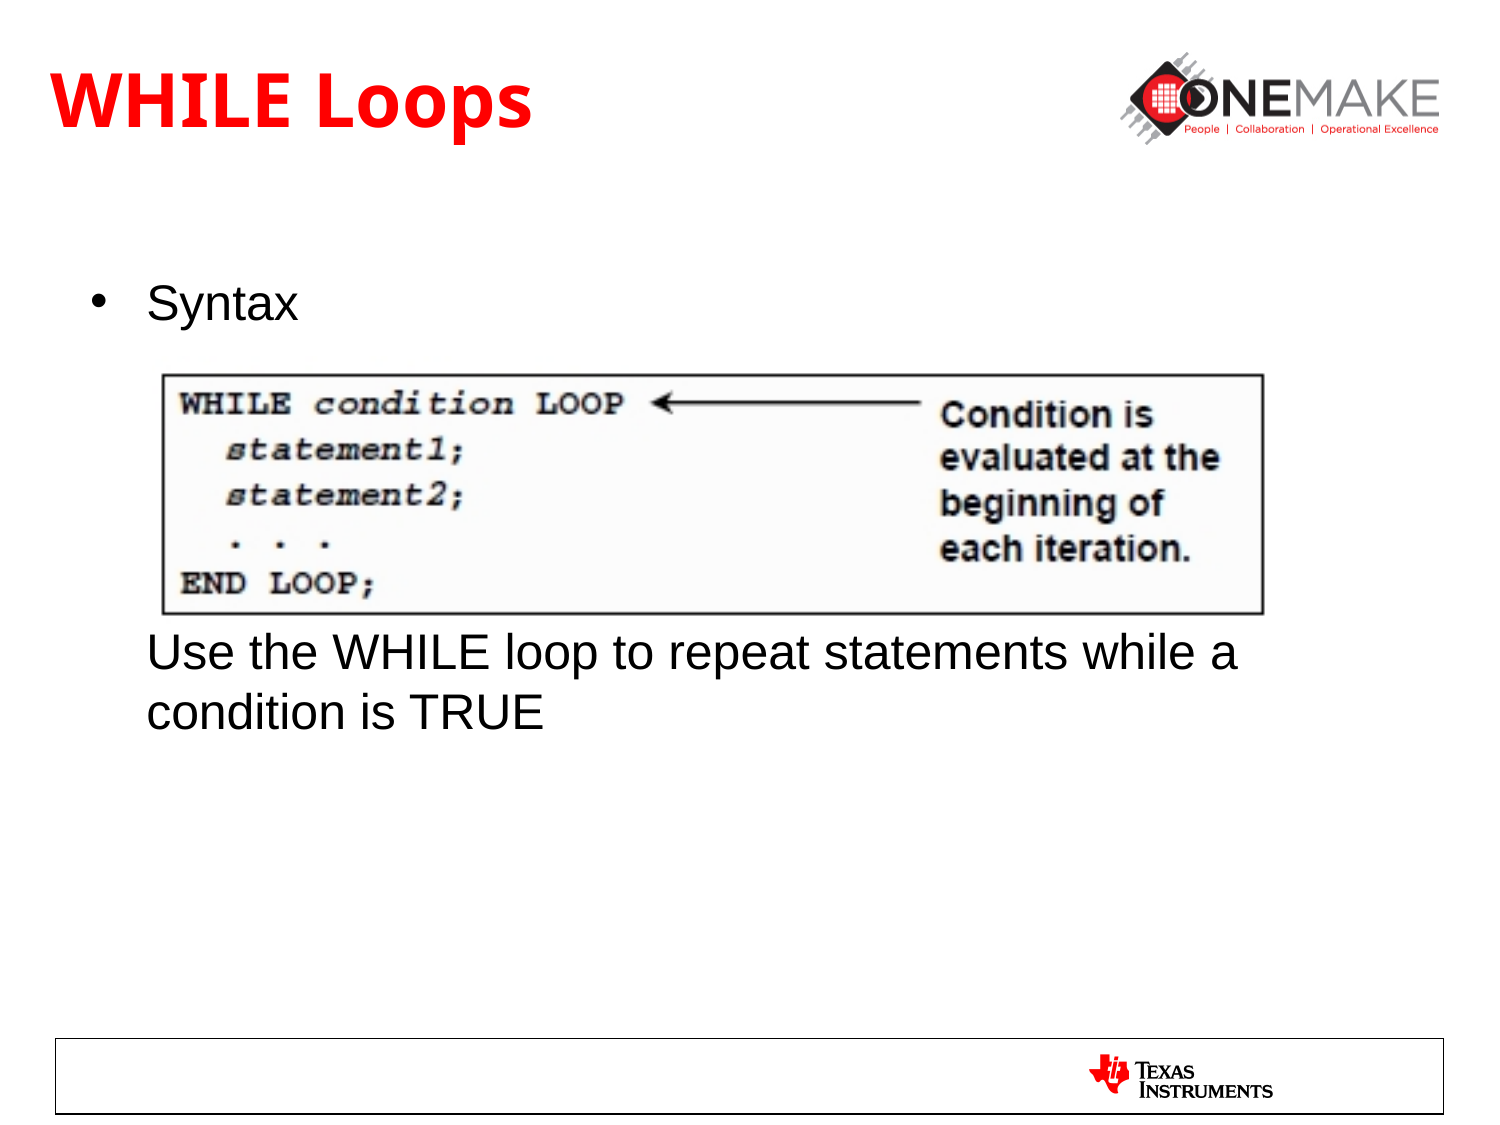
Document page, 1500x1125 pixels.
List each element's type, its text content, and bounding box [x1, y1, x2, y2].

picture [151, 356, 1281, 632]
title WHILE Loops [35, 45, 1102, 233]
picture [1120, 52, 1439, 145]
list Syntax Use the WHILE loop to repeat statements while a condition is TRUE [75, 262, 1423, 980]
picture [1087, 1052, 1274, 1099]
